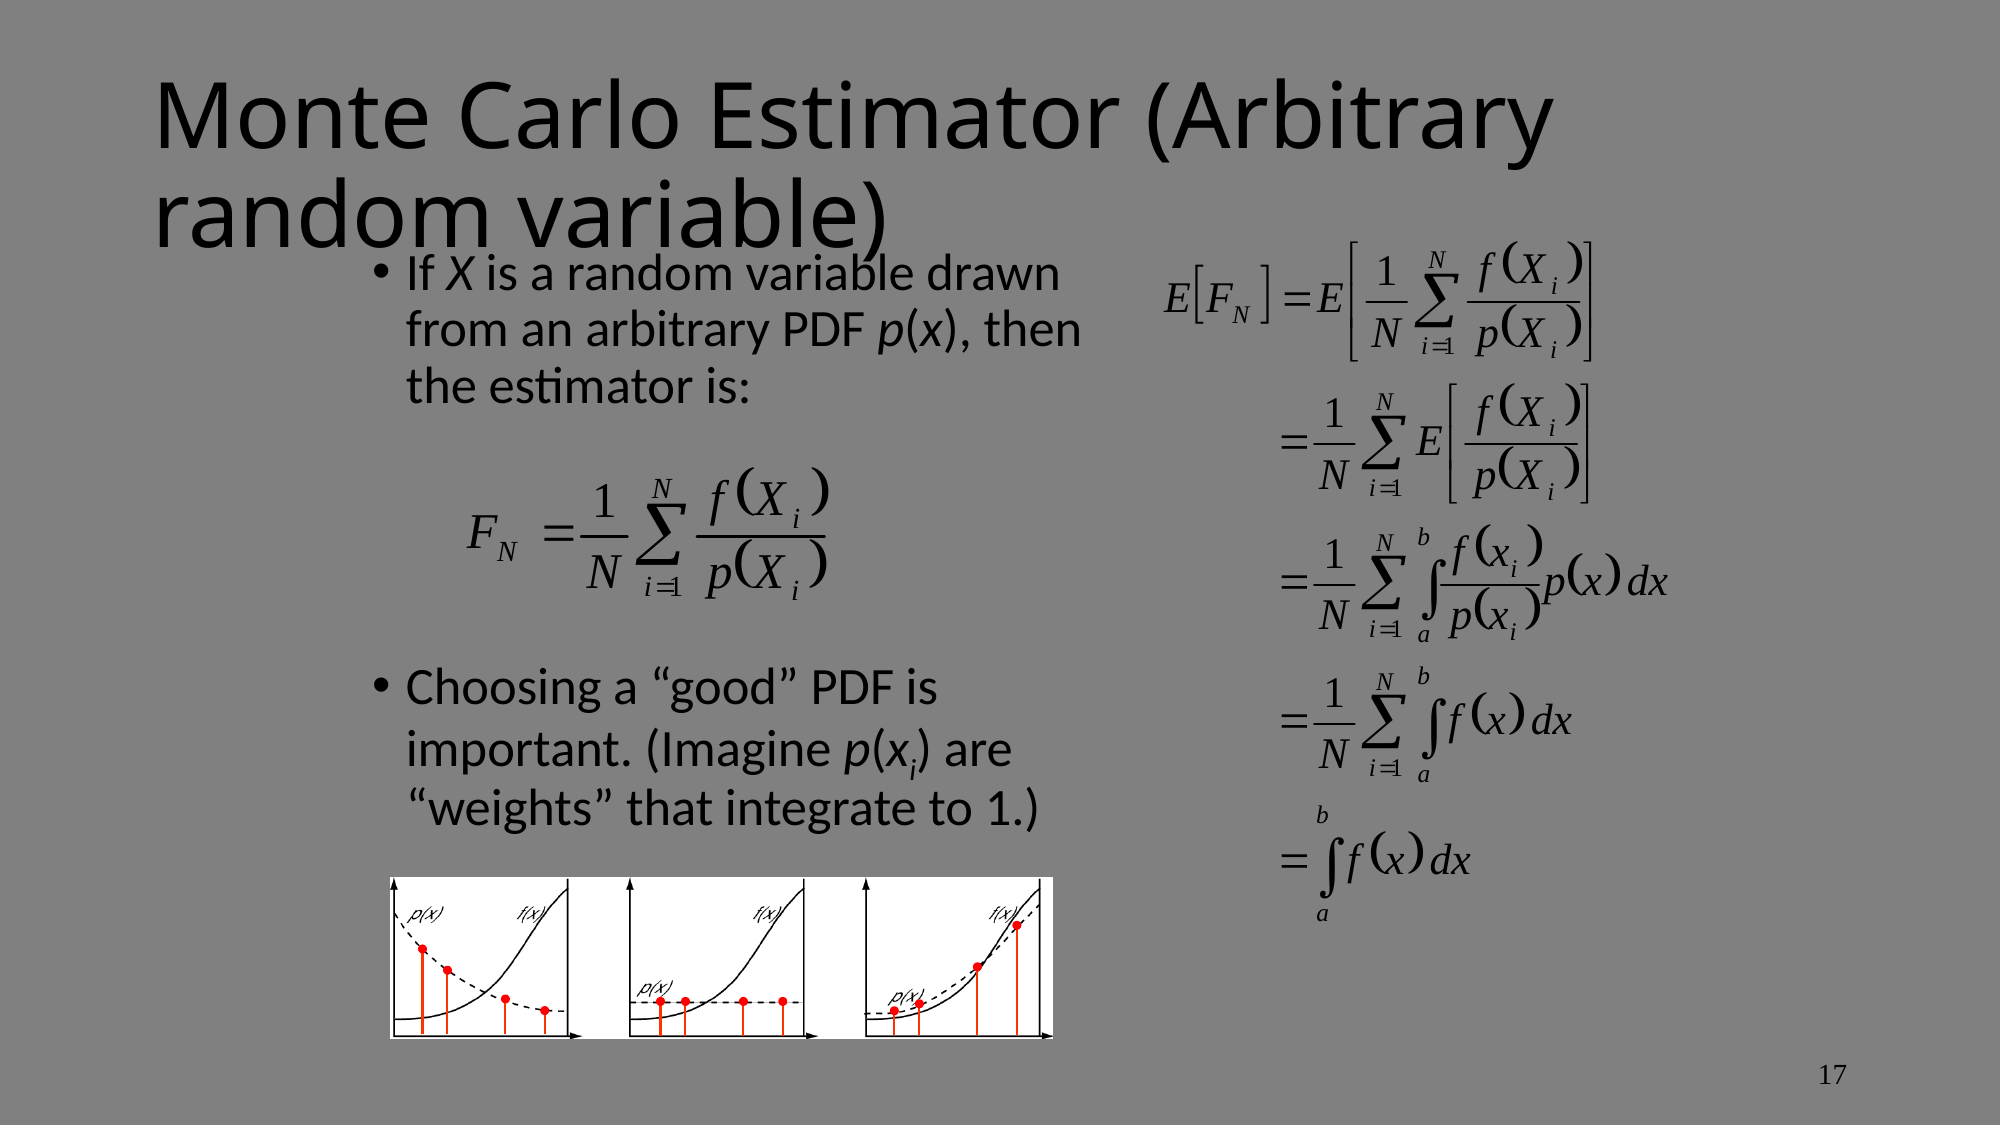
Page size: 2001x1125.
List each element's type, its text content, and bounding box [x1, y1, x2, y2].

picture [390, 877, 1053, 1039]
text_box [890, 921, 1021, 1035]
slide_number 17 [1412, 1042, 1863, 1103]
title Monte Carlo Estimator (Arbitrary random variable) [137, 59, 1863, 278]
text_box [656, 997, 787, 1036]
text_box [418, 945, 549, 1035]
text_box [1156, 234, 1678, 931]
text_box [457, 465, 837, 612]
list If X is a random variable drawn from an arbitrary PDF p(x), then the estimator is: Choosing a “good” PDF is important. (Imagine p(xi) are “weights” that integrate to 1.) [357, 237, 1142, 844]
